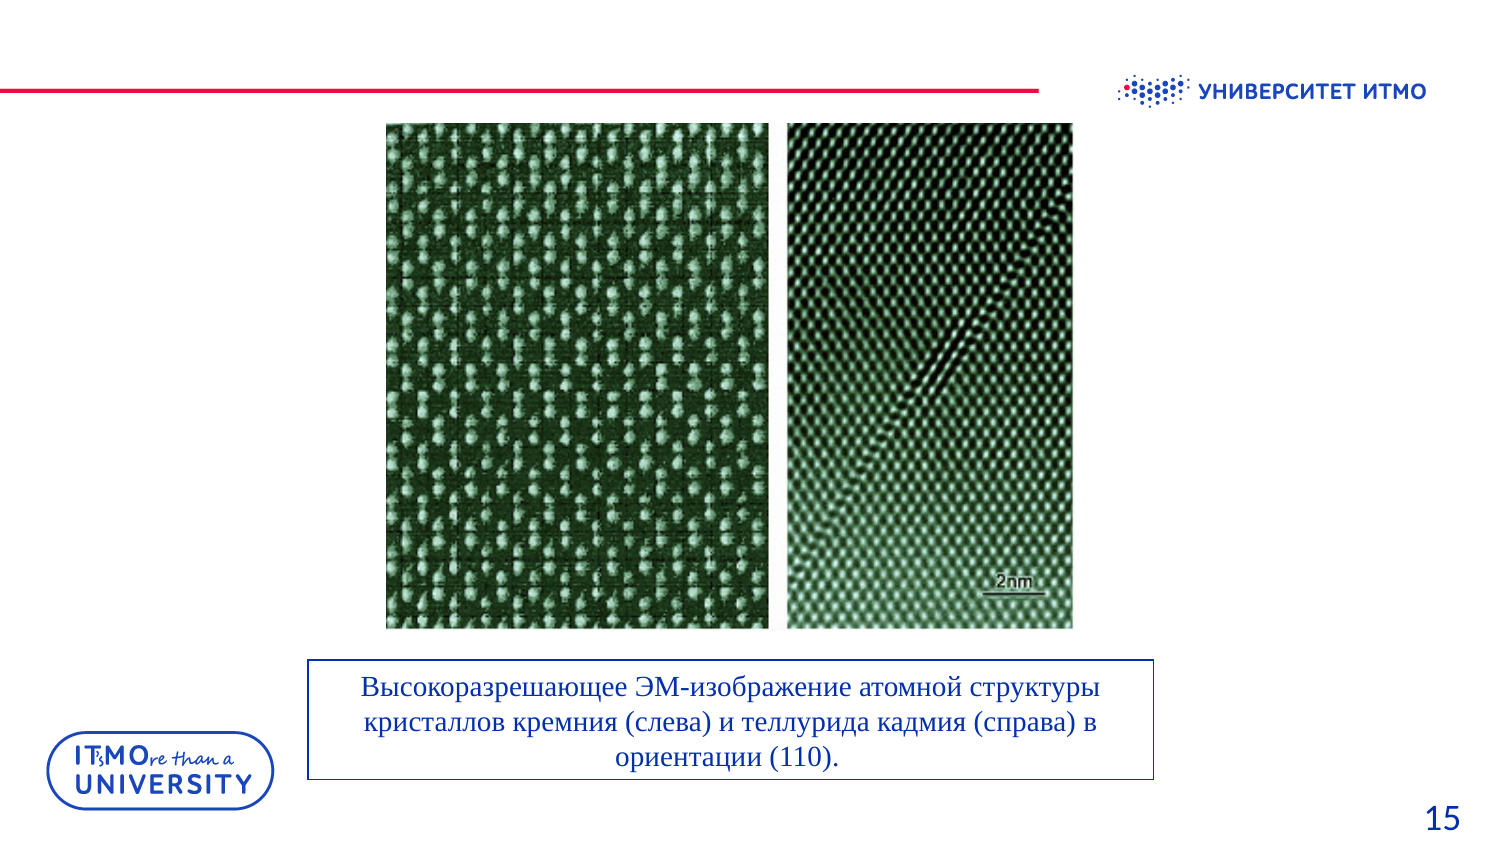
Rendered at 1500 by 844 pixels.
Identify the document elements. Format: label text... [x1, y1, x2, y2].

text_box Высокоразрешающее ЭМ-изображение атомной структуры кристаллов кремния (слева) и теллурида кадмия (справа) в ориентации (110). [308, 659, 1154, 780]
text_box 15 [1408, 785, 1500, 844]
picture [0, 0, 1500, 844]
